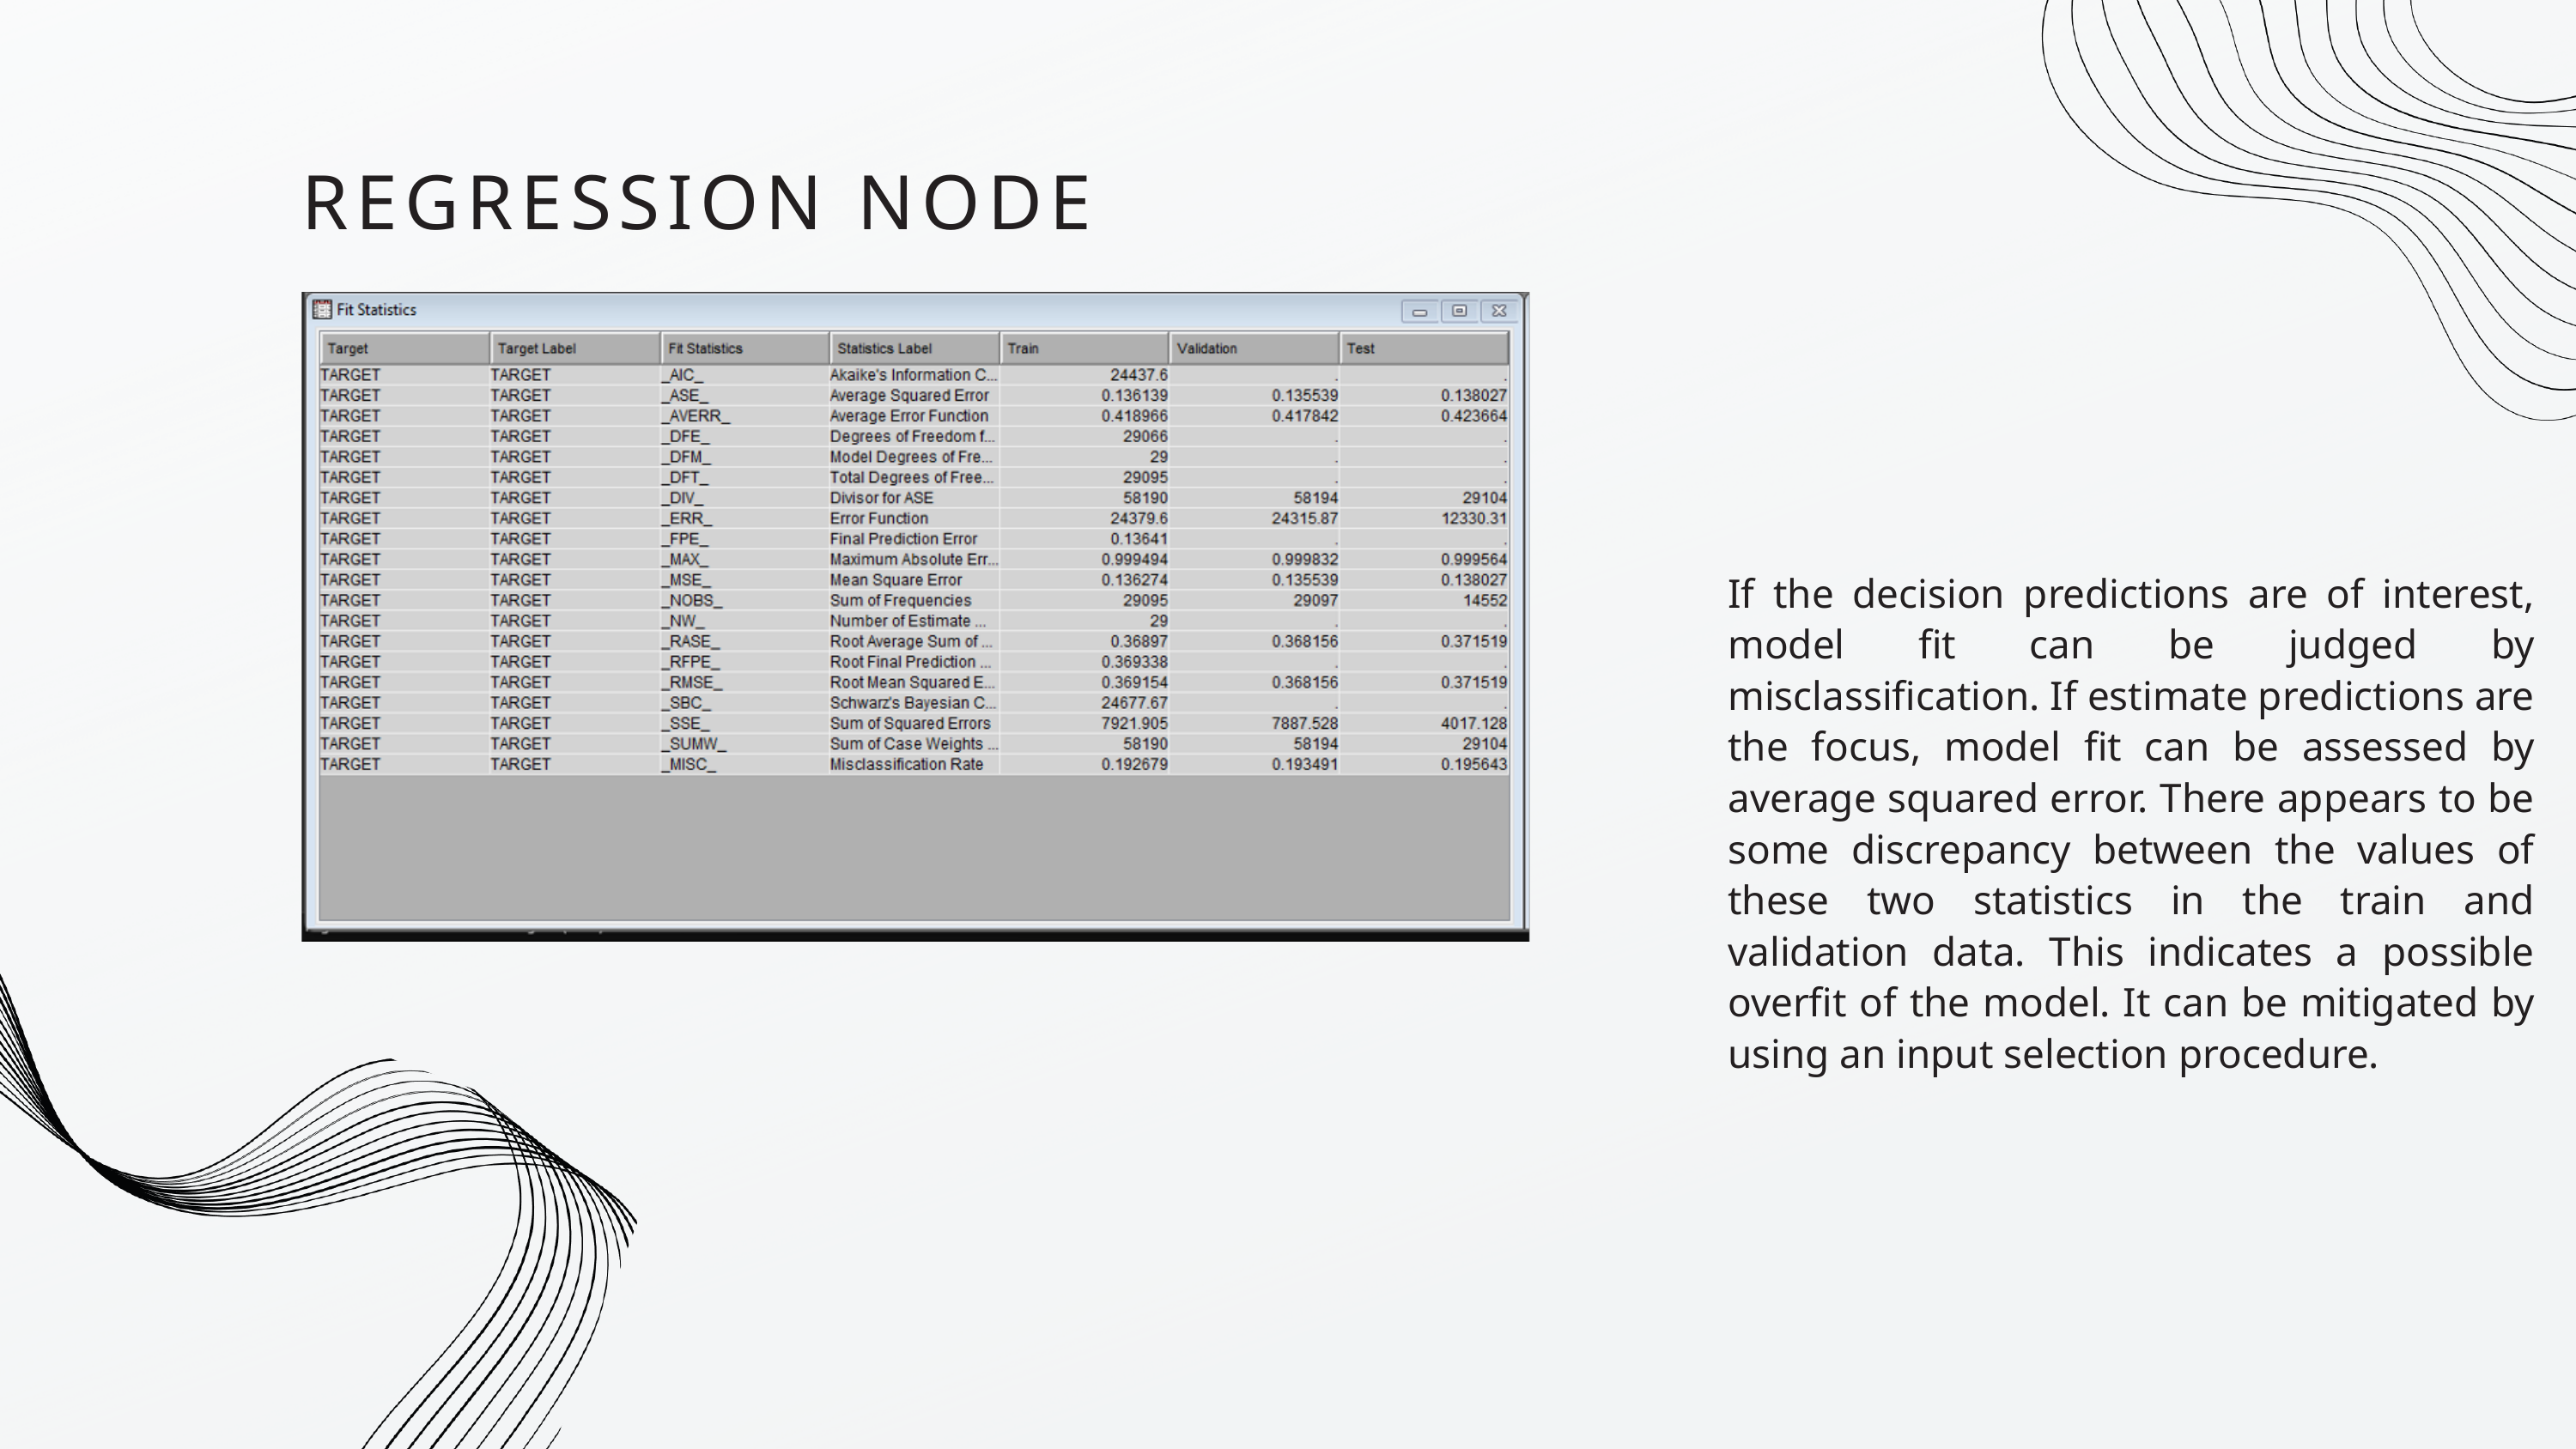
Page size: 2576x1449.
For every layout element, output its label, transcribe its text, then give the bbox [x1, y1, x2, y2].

text_box [0, 0, 2576, 1449]
text_box [301, 292, 1531, 942]
text_box REGRESSION NODE [301, 141, 2039, 246]
text_box [0, 912, 661, 1449]
text_box If the decision predictions are of interest, model fit can be judged by misclassification. If estimate predictions are the focus, model fit can be assessed by average squared error. There appears to be some discrepancy between the values of these two statistics in the train and validation data. This indicates a possible overfit of the model. It can be mitigated by using an input selection procedure. [1728, 564, 2536, 1128]
text_box [2039, 0, 2576, 421]
